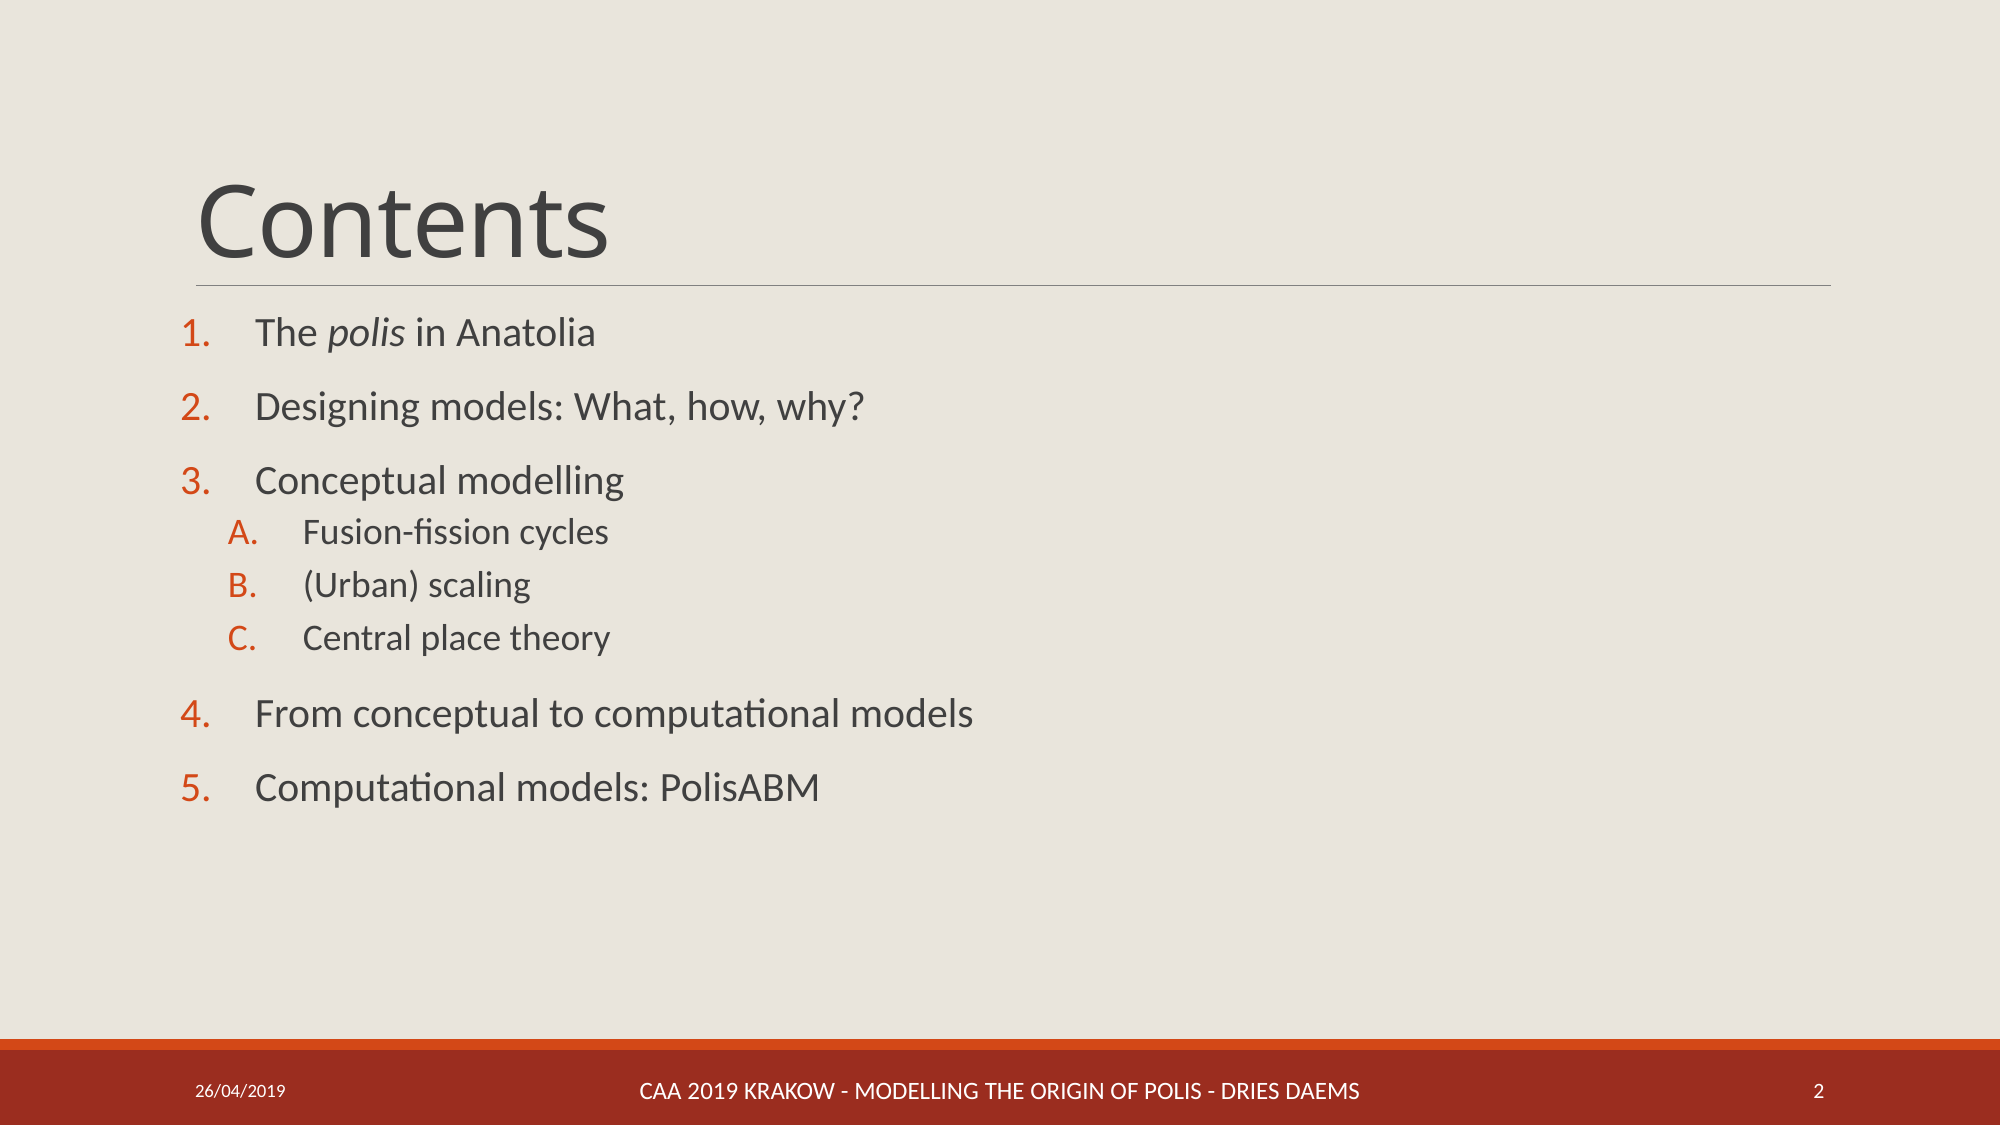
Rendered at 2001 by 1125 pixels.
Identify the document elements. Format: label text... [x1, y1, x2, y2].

slide_number 2 [1624, 1059, 1840, 1120]
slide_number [180, 1059, 586, 1120]
list The polis in Anatolia Designing models: What, how, why? Conceptual modelling Fusion-fission cycles (Urban) scaling Central place theory From conceptual to computational models Computational models: PolisABM [180, 302, 1830, 963]
title Contents [180, 47, 1830, 285]
footer CAA 2019 Krakow - Modelling the Origin of Polis - Dries Daems [604, 1059, 1396, 1120]
